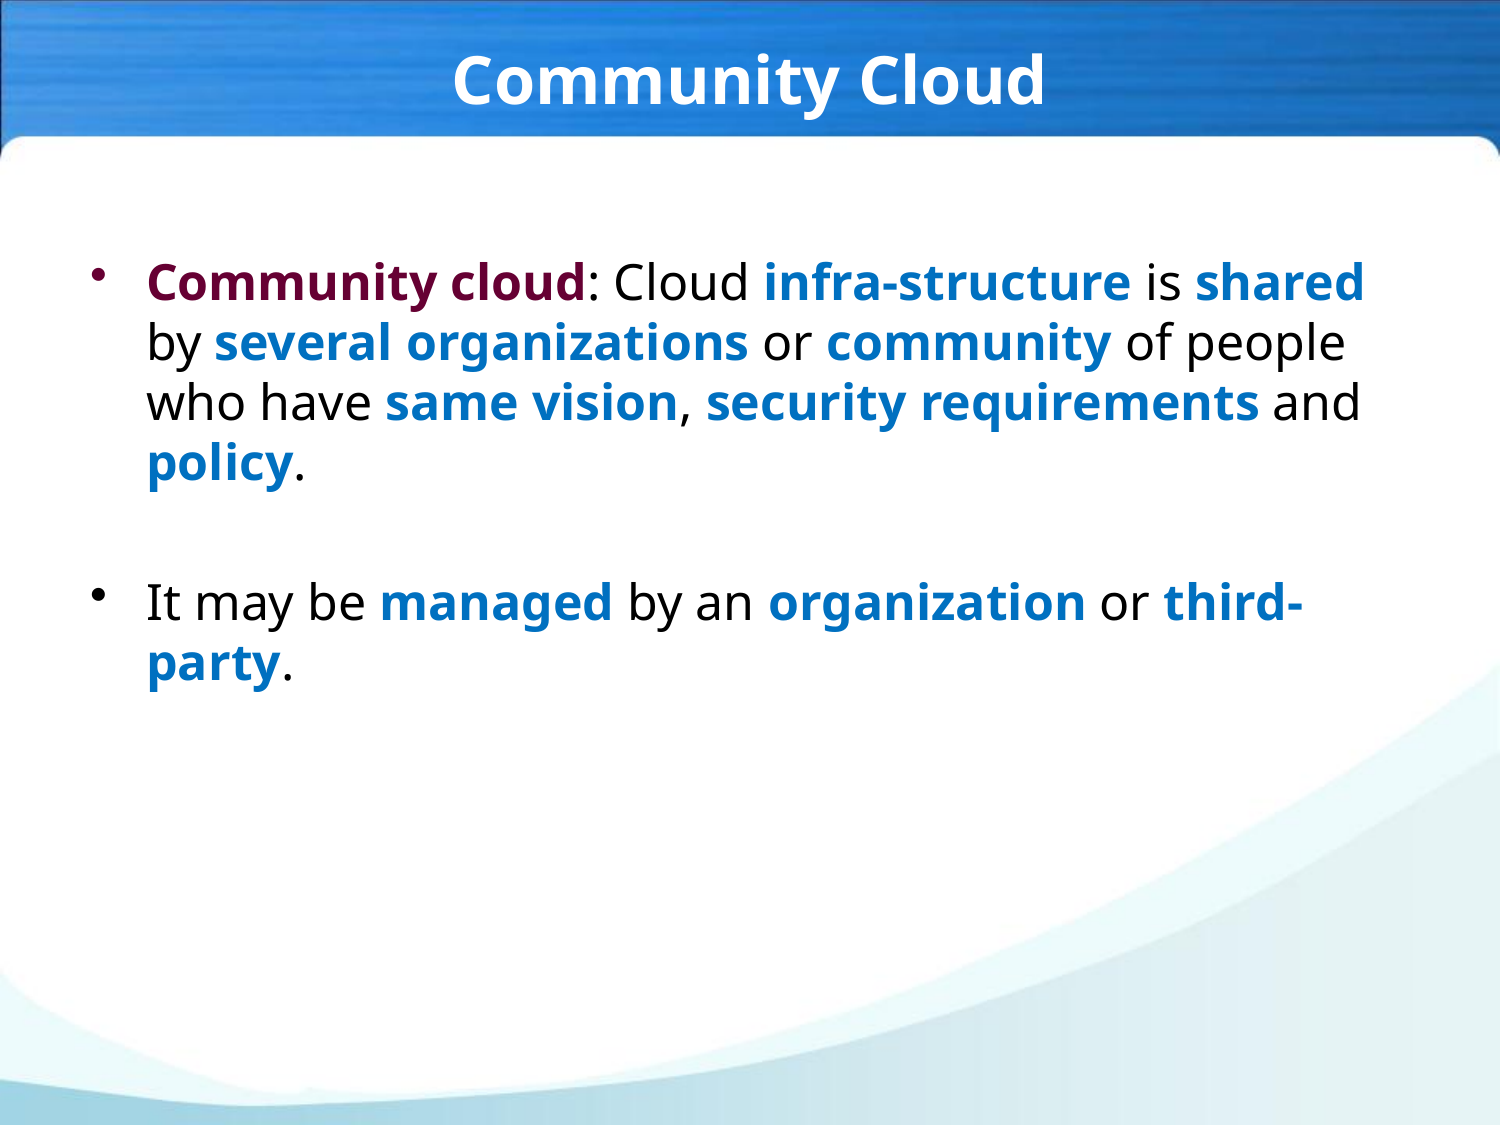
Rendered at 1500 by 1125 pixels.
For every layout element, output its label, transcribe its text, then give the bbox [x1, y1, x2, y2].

picture [0, 0, 1500, 1125]
title Community Cloud [74, 18, 1426, 138]
list Community cloud: Cloud infra-structure is shared by several organizations or community of people who have same vision, security requirements and policy. It may be managed by an organization or third-party. [74, 172, 1426, 1006]
